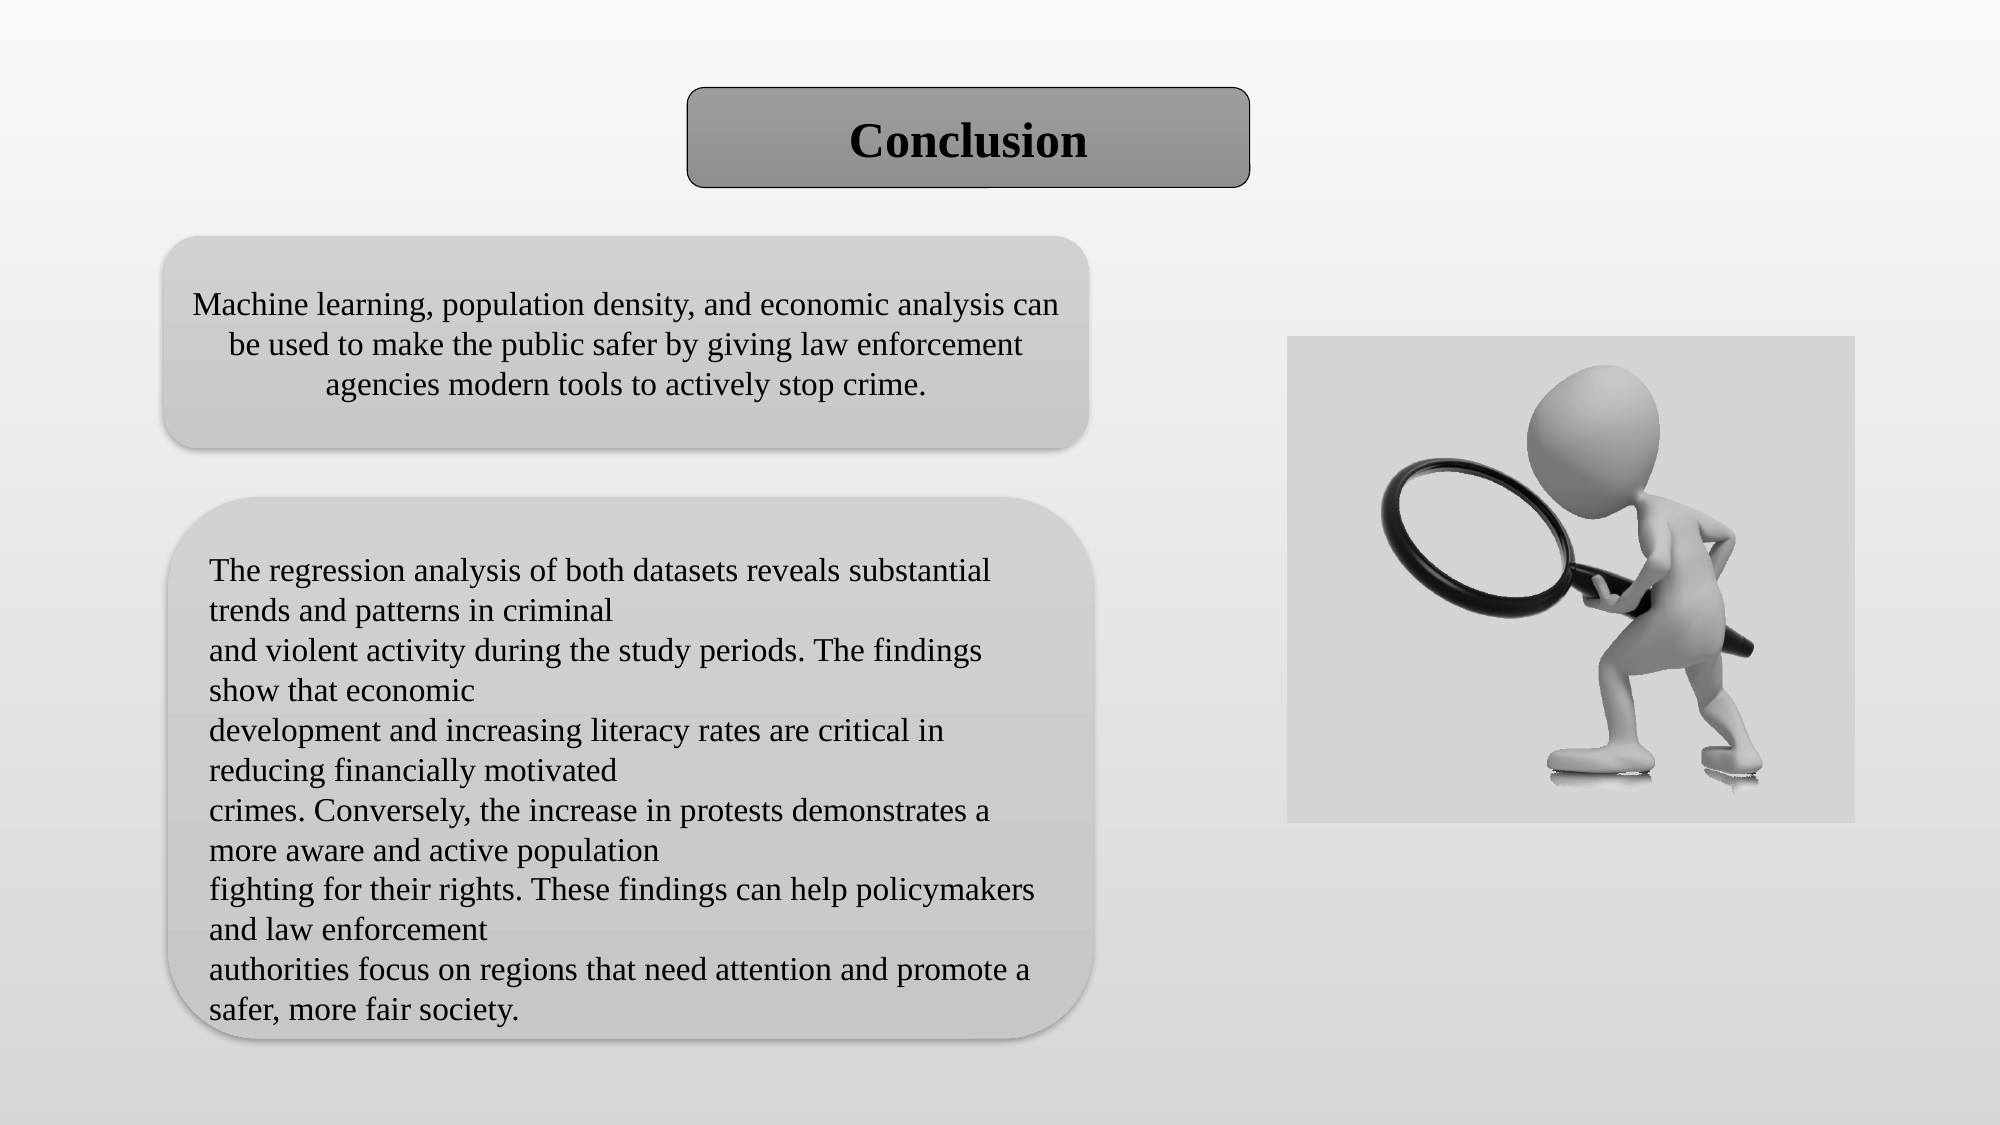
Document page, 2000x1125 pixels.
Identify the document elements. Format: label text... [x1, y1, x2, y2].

picture [1287, 336, 1855, 823]
text_box Conclusion [686, 86, 1251, 189]
text_box Machine learning, population density, and economic analysis can be used to make the public safer by giving law enforcement agencies modern tools to actively stop crime. [163, 235, 1090, 449]
text_box The regression analysis of both datasets reveals substantial trends and patterns in criminal and violent activity during the study periods. The findings show that economic development and increasing literacy rates are critical in reducing financially motivated crimes. Conversely, the increase in protests demonstrates a more aware and active population fighting for their rights. These findings can help policymakers and law enforcement authorities focus on regions that need attention and promote a safer, more fair society. [167, 496, 1094, 1040]
